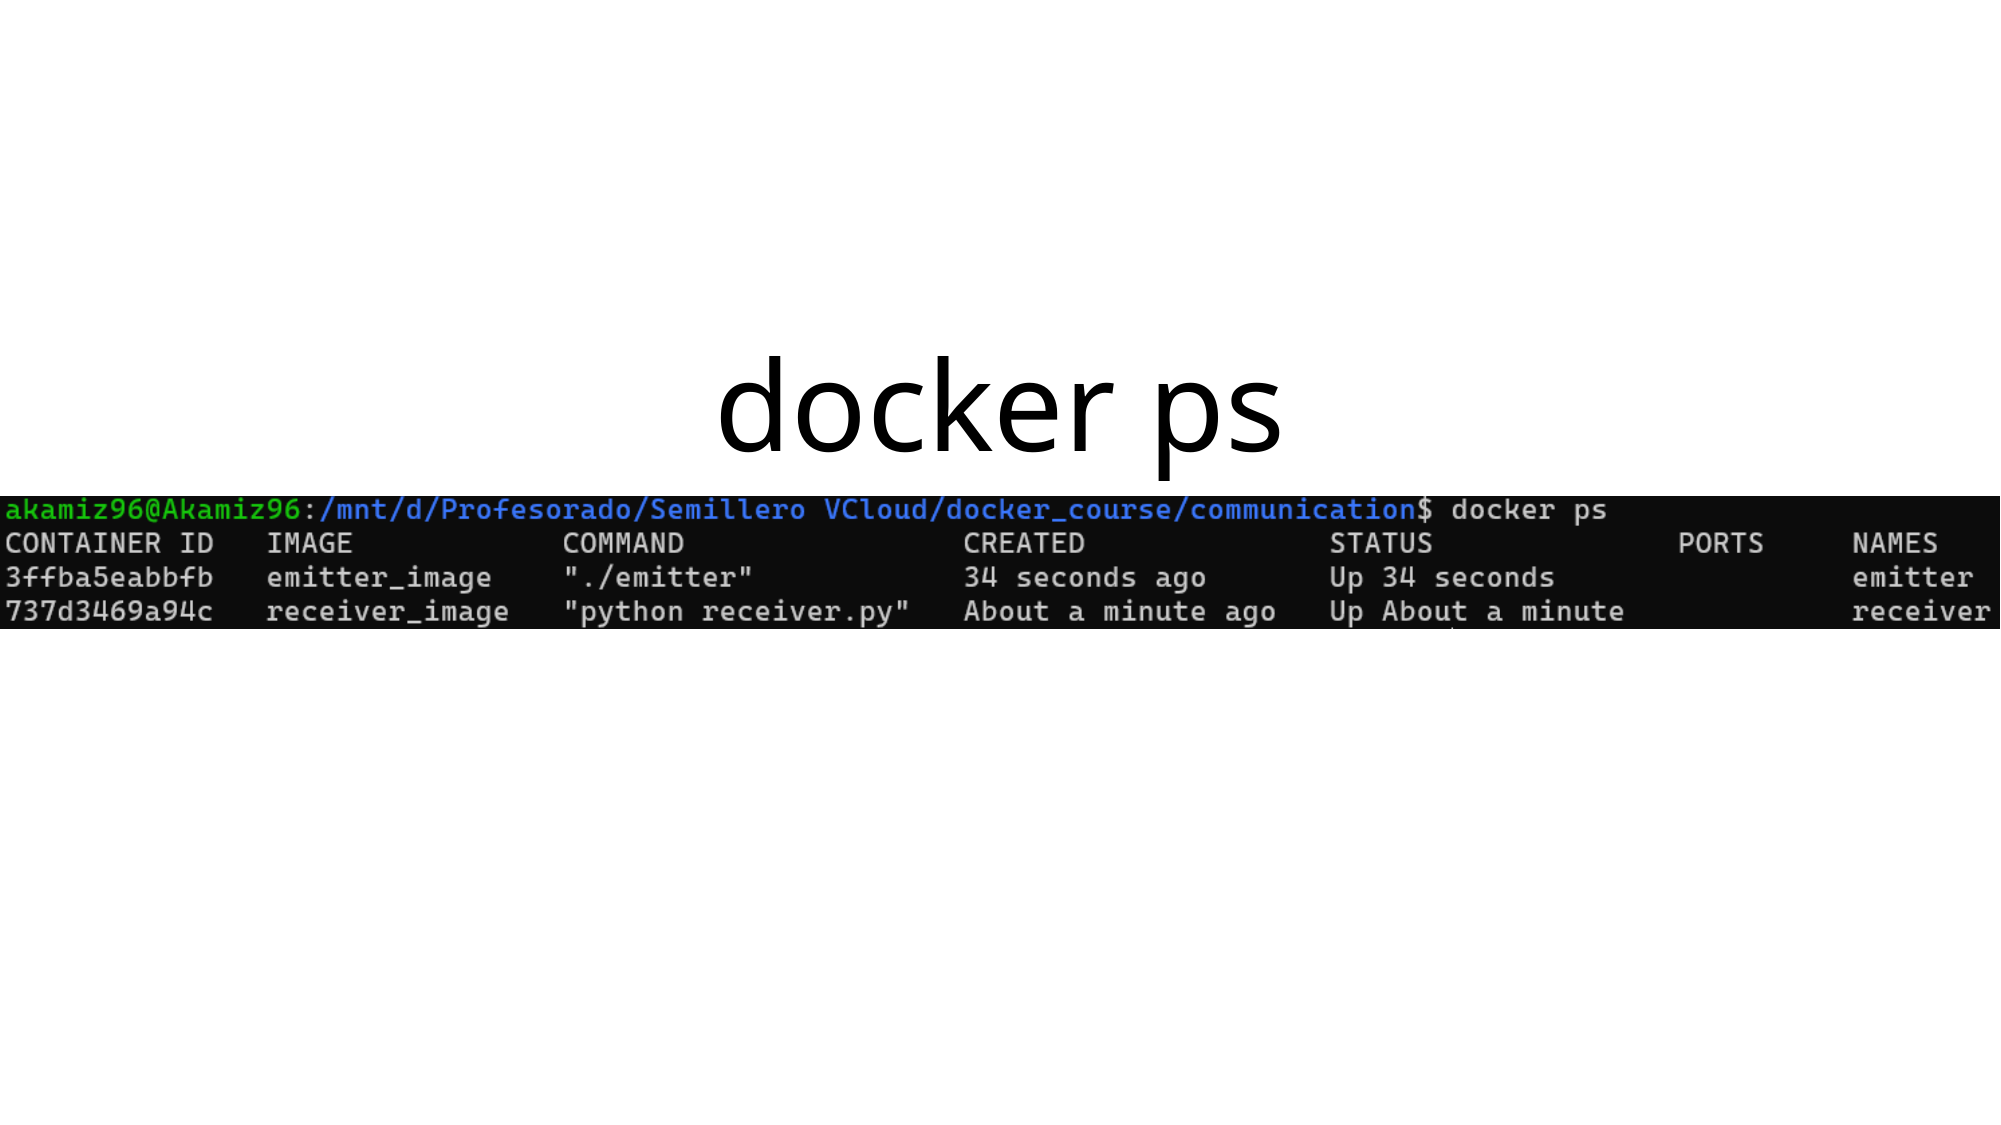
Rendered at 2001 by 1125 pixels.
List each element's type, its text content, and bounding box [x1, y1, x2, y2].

picture [0, 496, 2000, 629]
text_box docker ps [0, 325, 2000, 496]
